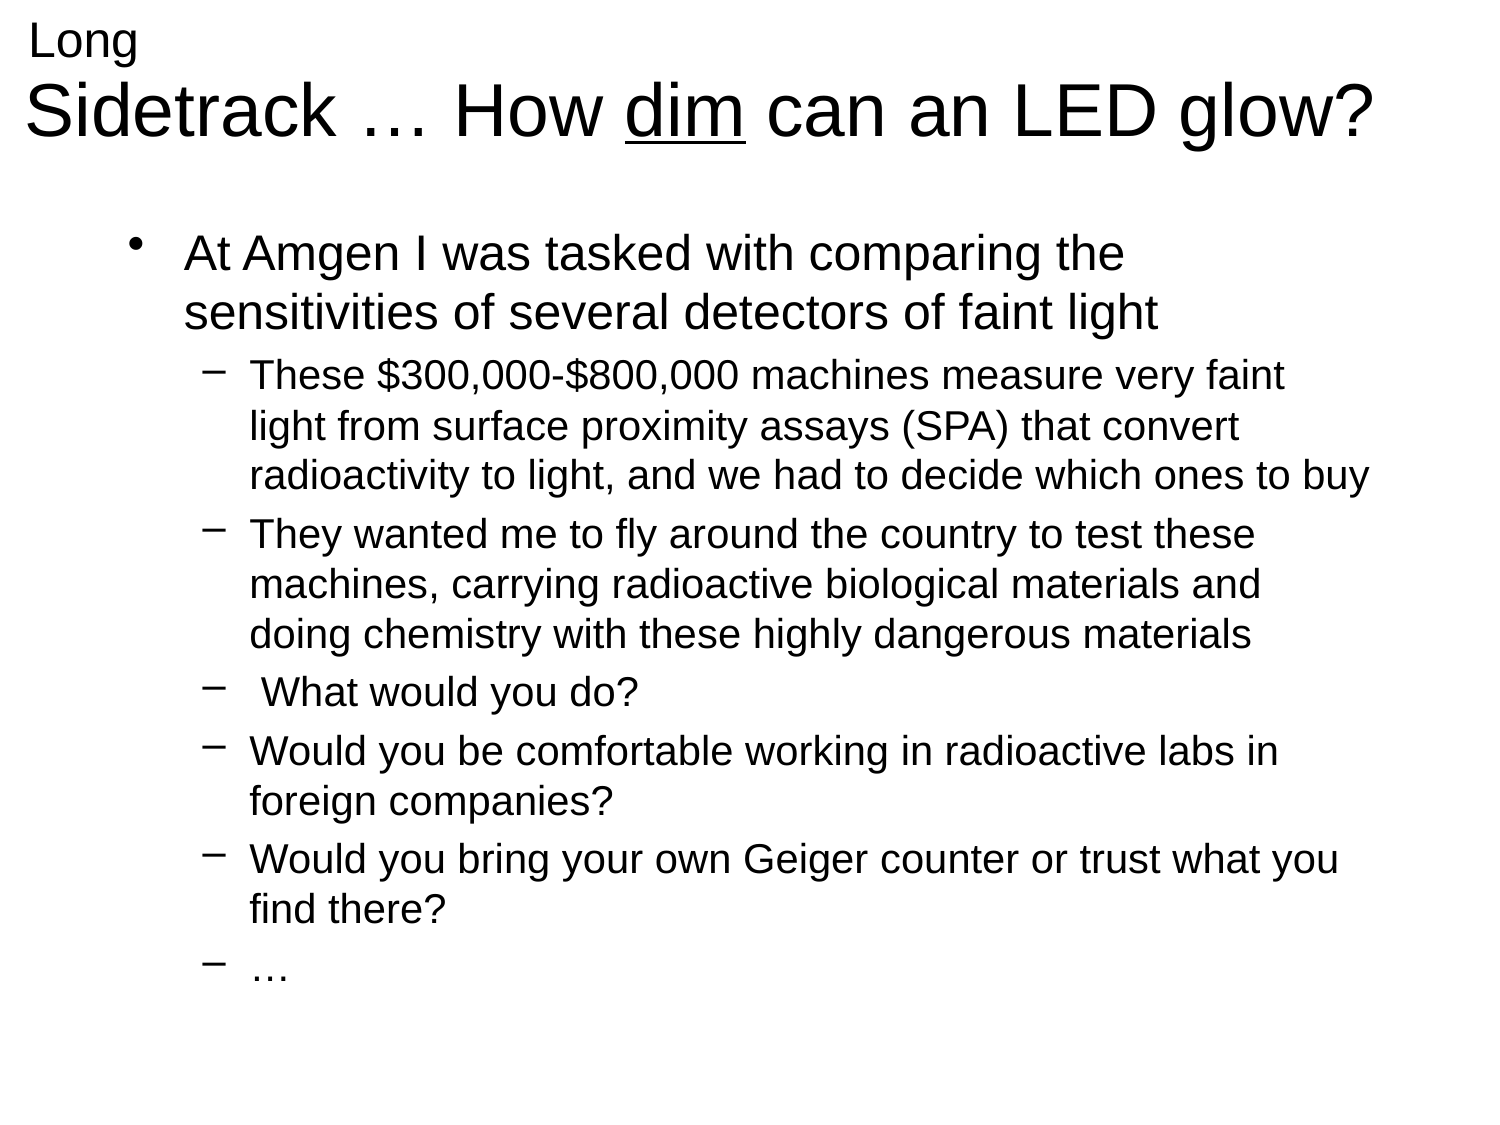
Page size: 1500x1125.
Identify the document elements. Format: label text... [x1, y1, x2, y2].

title Sidetrack … How dim can an LED glow? [0, 12, 1400, 200]
list At Amgen I was tasked with comparing the sensitivities of several detectors of faint light These $300,000-$800,000 machines measure very faint light from surface proximity assays (SPA) that convert radioactivity to light, and we had to decide which ones to buy They wanted me to fly around the country to test these machines, carrying radioactive biological materials and doing chemistry with these highly dangerous materials What would you do? Would you be comfortable working in radioactive labs in foreign companies? Would you bring your own Geiger counter or trust what you find there? … [112, 212, 1388, 1000]
text_box Long [13, 0, 155, 75]
